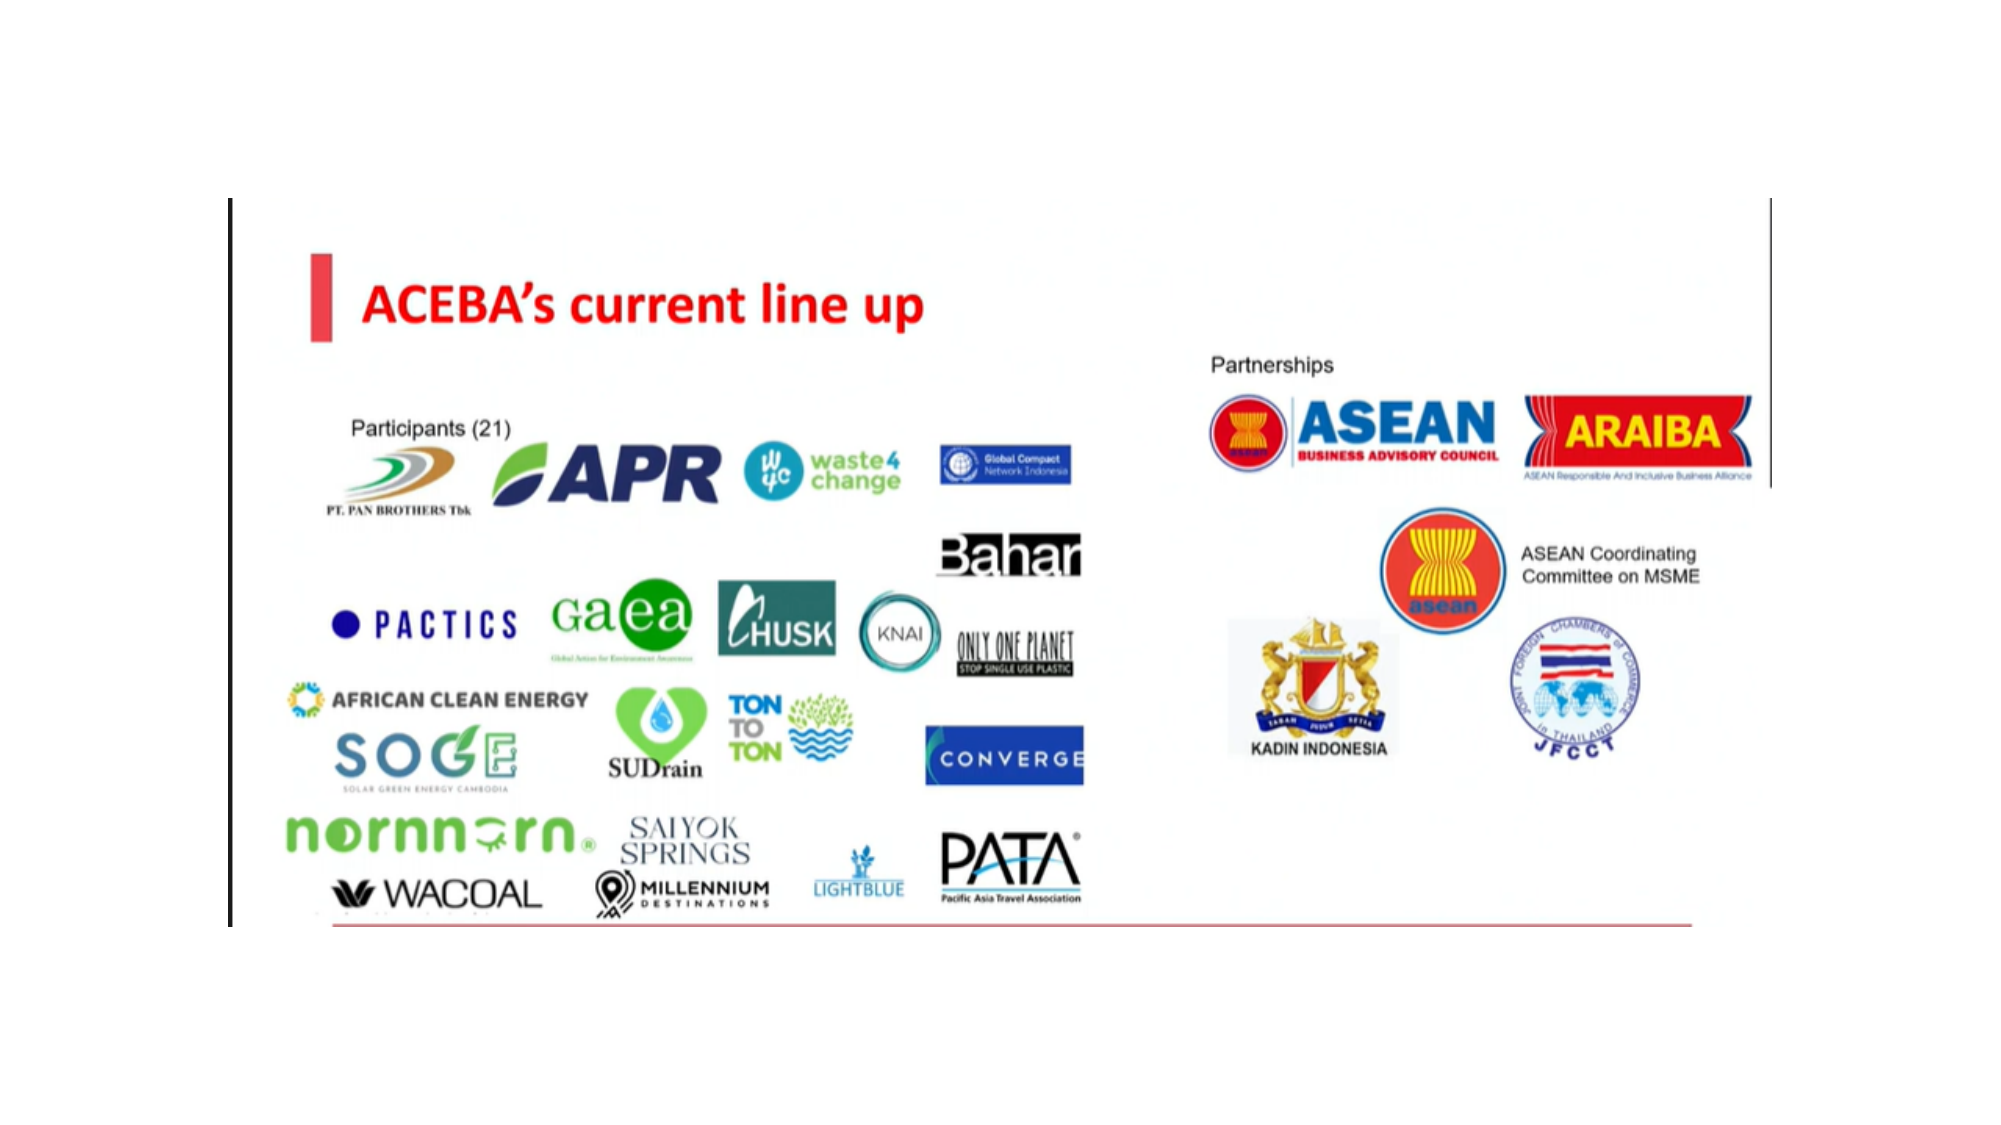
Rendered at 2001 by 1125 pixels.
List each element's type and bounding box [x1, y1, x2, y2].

picture [228, 197, 1772, 928]
